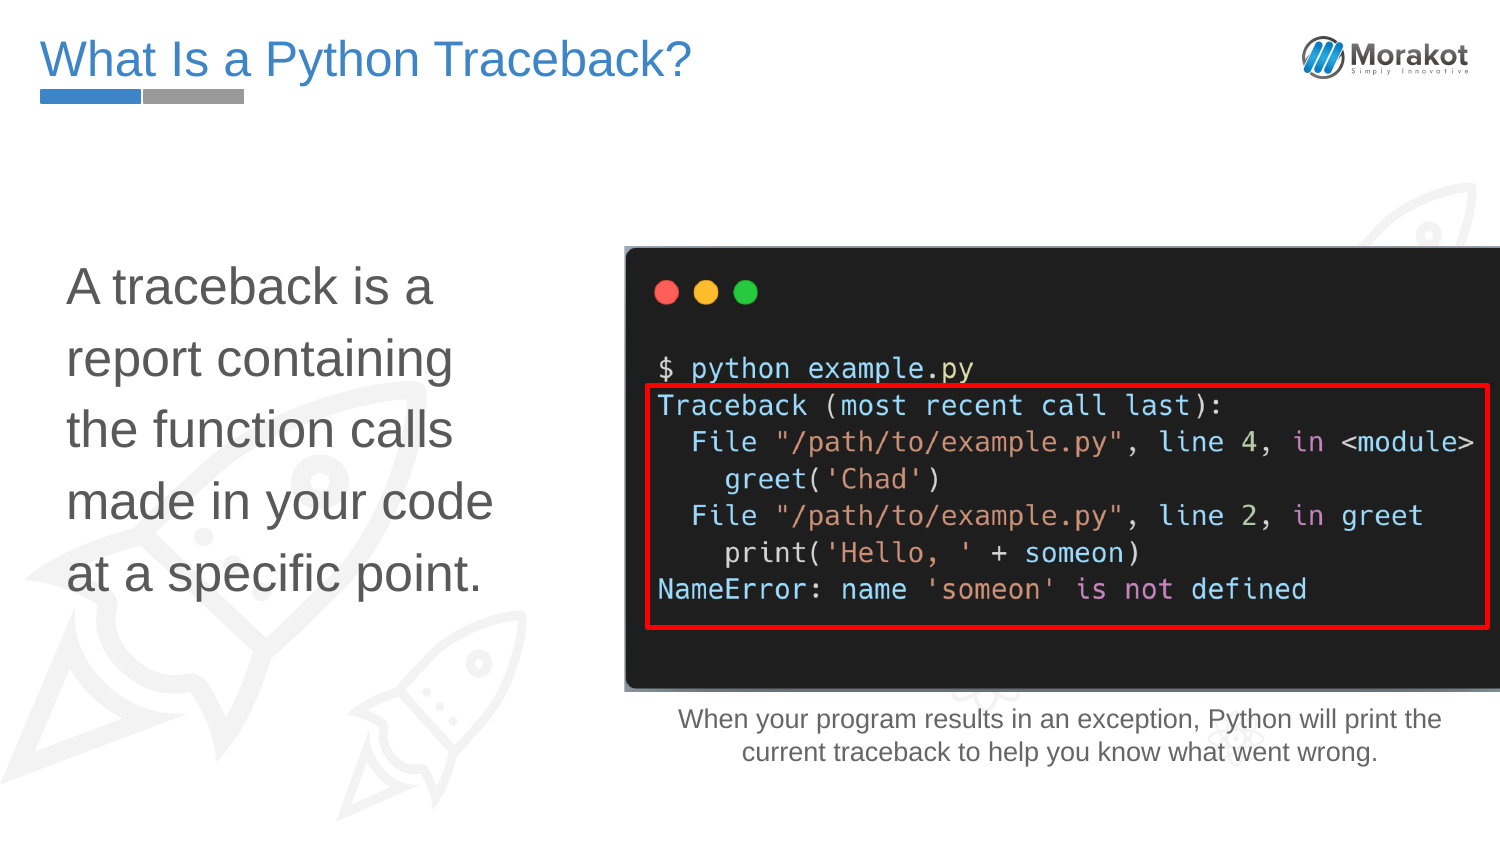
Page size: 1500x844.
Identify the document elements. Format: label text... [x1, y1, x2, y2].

list A traceback is a report containing the function calls made in your code at a specific point. [51, 227, 512, 750]
text_box When your program results in an exception, Python will print the current traceback to help you know what went wrong. [633, 700, 1487, 782]
picture [624, 246, 1500, 692]
picture [1302, 36, 1468, 79]
title What Is a Python Traceback? [24, 18, 955, 102]
